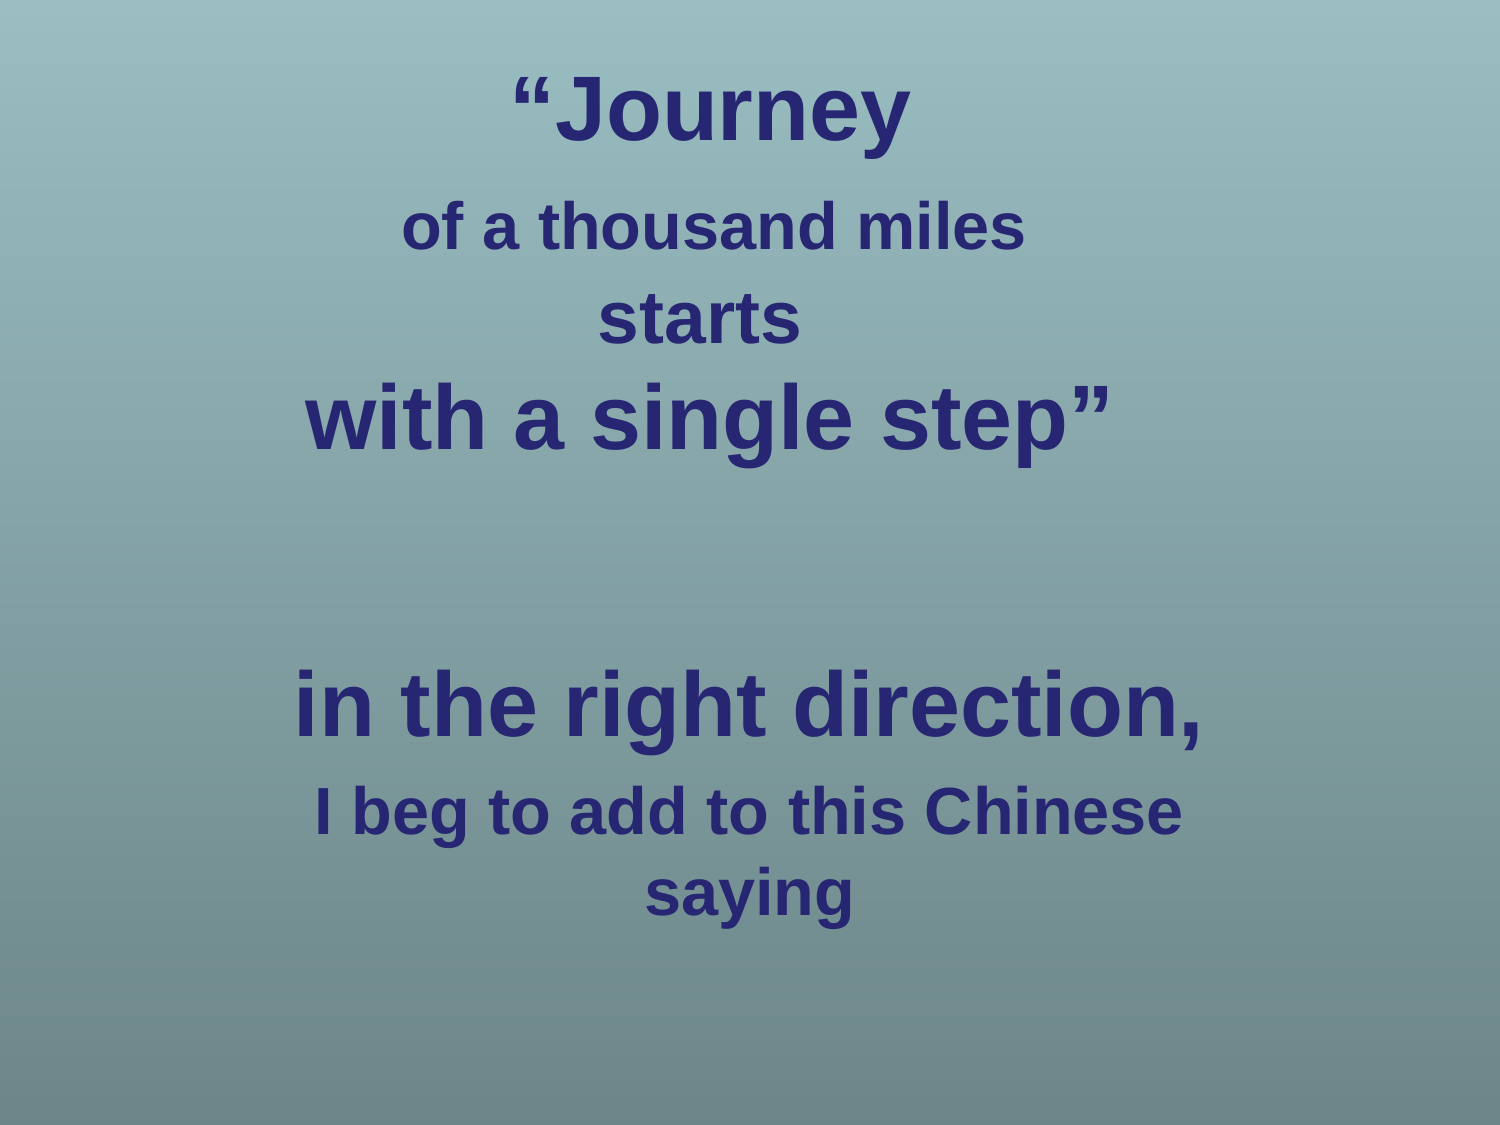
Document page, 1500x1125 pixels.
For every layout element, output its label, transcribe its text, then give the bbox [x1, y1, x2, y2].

subtitle in the right direction, I beg to add to this Chinese saying [225, 637, 1275, 925]
title “Journey of a thousand miles starts with a single step” [56, 40, 1365, 476]
